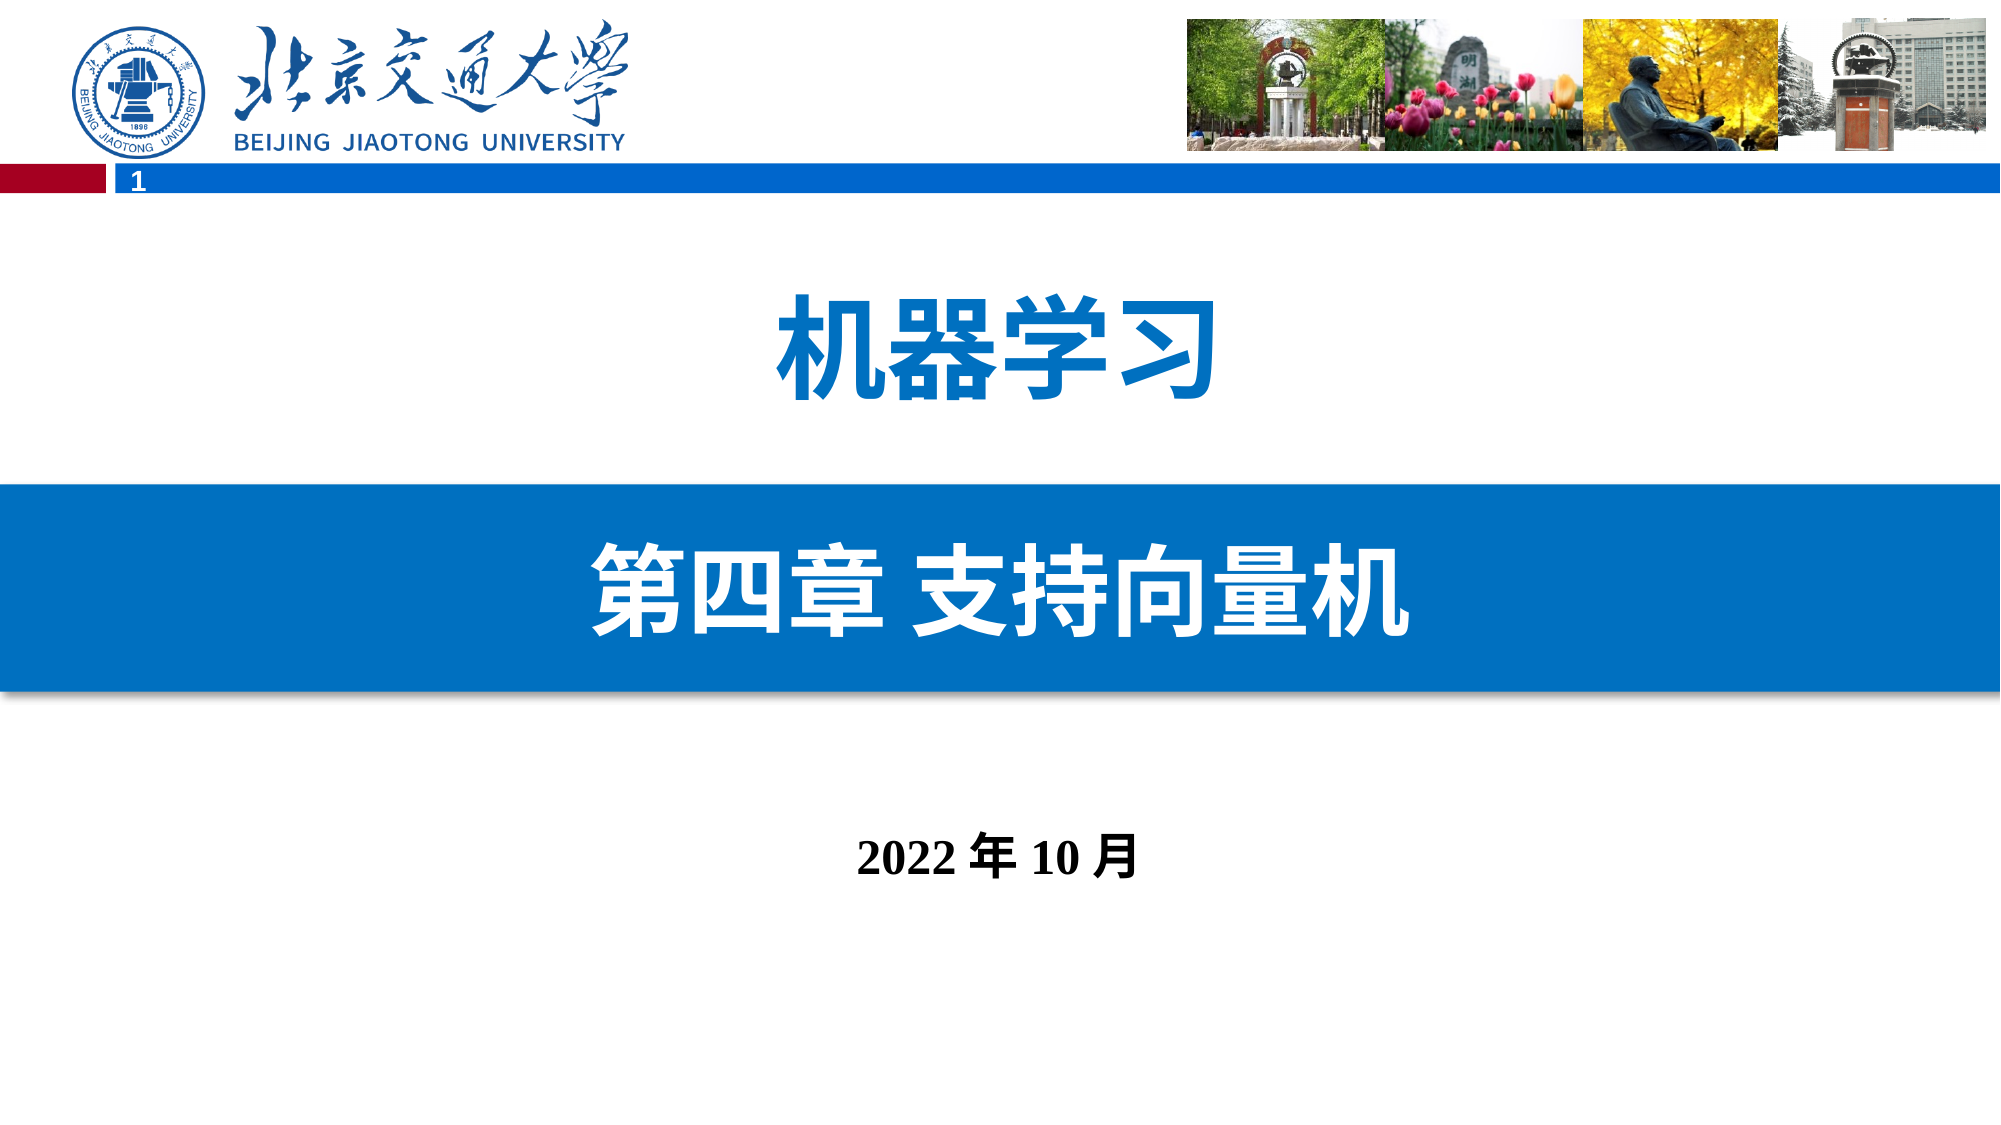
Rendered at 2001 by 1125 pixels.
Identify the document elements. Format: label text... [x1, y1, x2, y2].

picture [72, 19, 628, 159]
picture [1187, 18, 1986, 151]
text_box 2022年10月 [797, 816, 1202, 892]
title 第四章 支持向量机 [0, 484, 2000, 692]
text_box 机器学习 [494, 270, 1505, 420]
